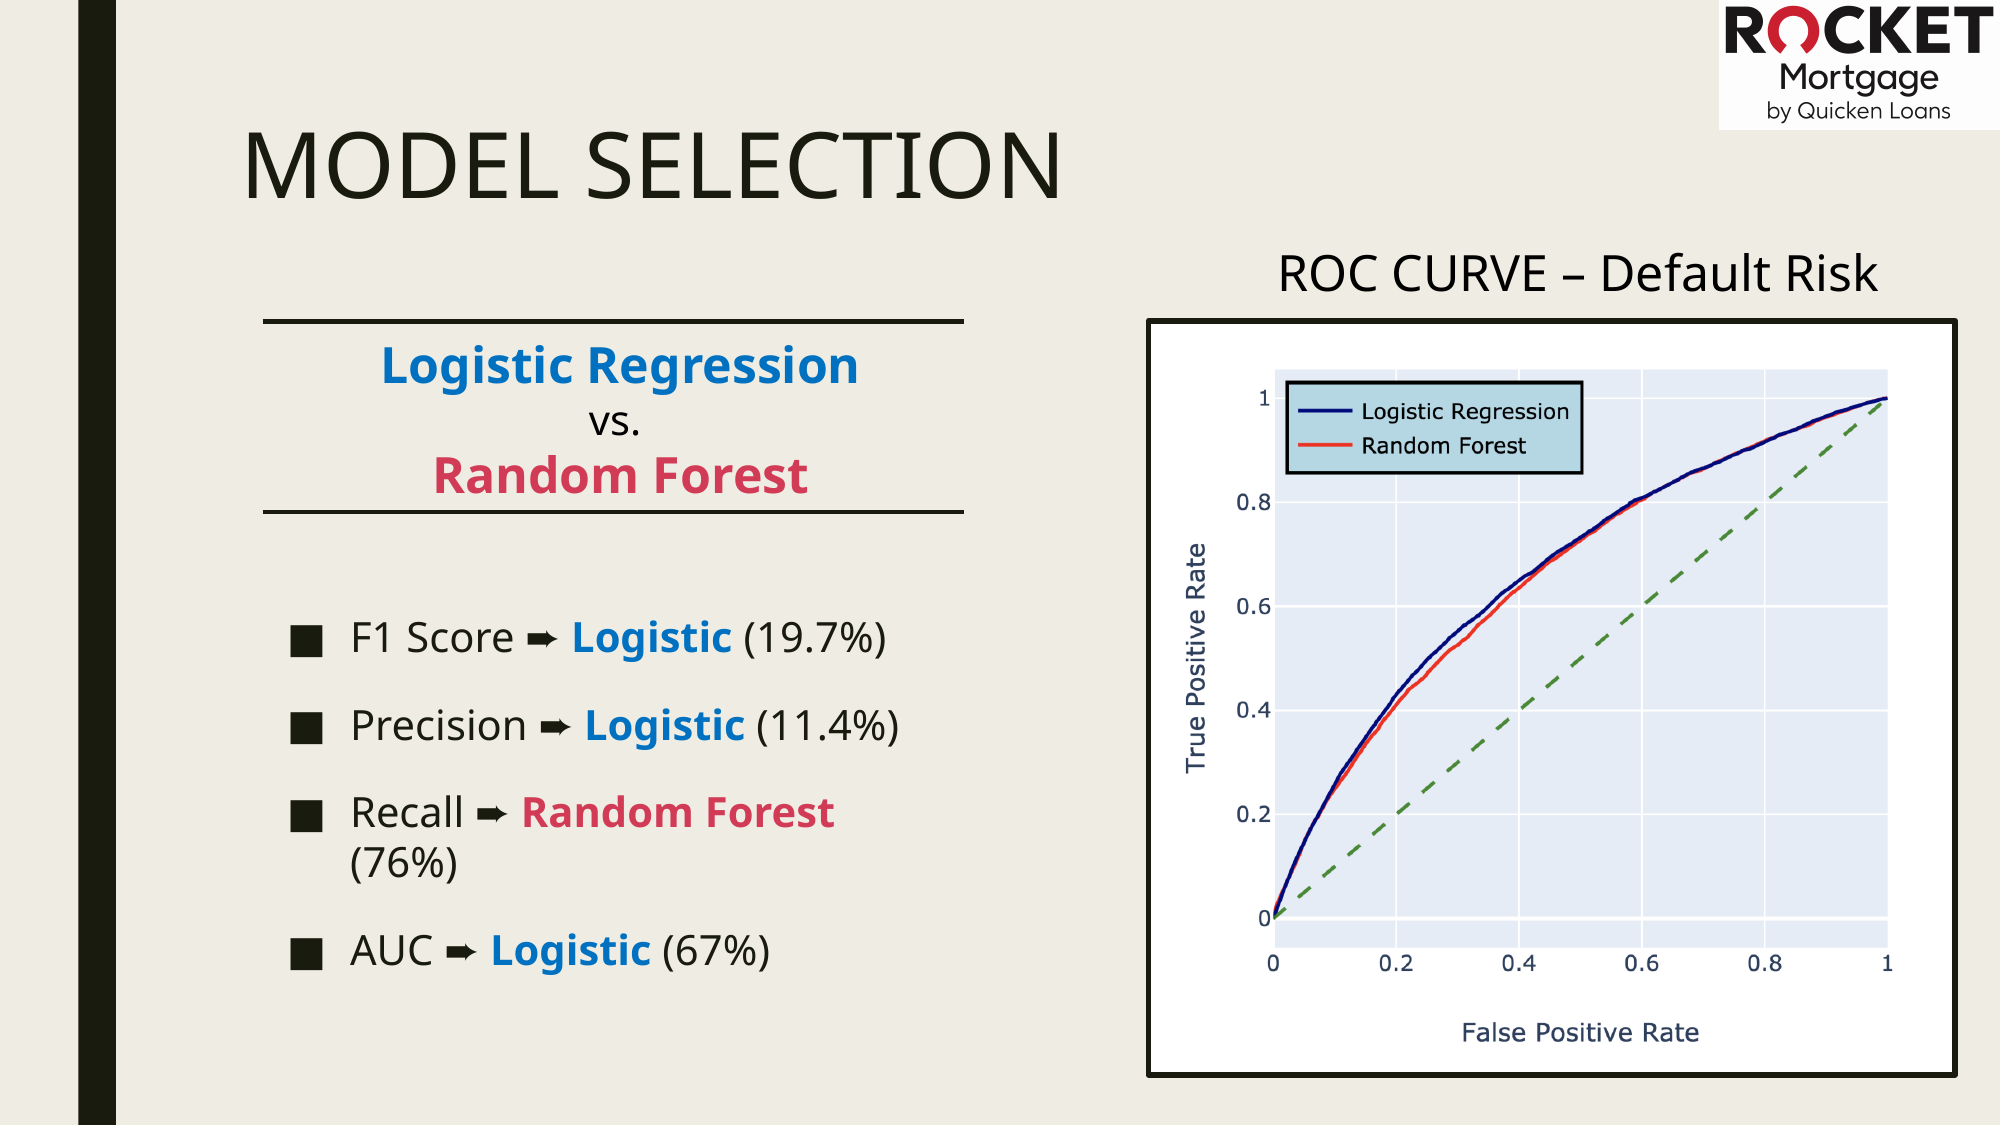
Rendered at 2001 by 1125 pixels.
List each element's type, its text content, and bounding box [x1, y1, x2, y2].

title MODEL SELECTION [225, 112, 1606, 357]
picture [1719, 0, 2000, 130]
picture [1151, 323, 1953, 1072]
list F1 Score ➨ Logistic (19.7%) Precision ➨ Logistic (11.4%) Recall ➨ Random Forest (76%) AUC ➨ Logistic (67%) [271, 603, 964, 1044]
text_box Logistic Regression vs. Random Forest [168, 326, 1073, 512]
text_box ROC CURVE – Default Risk [1262, 234, 1894, 310]
